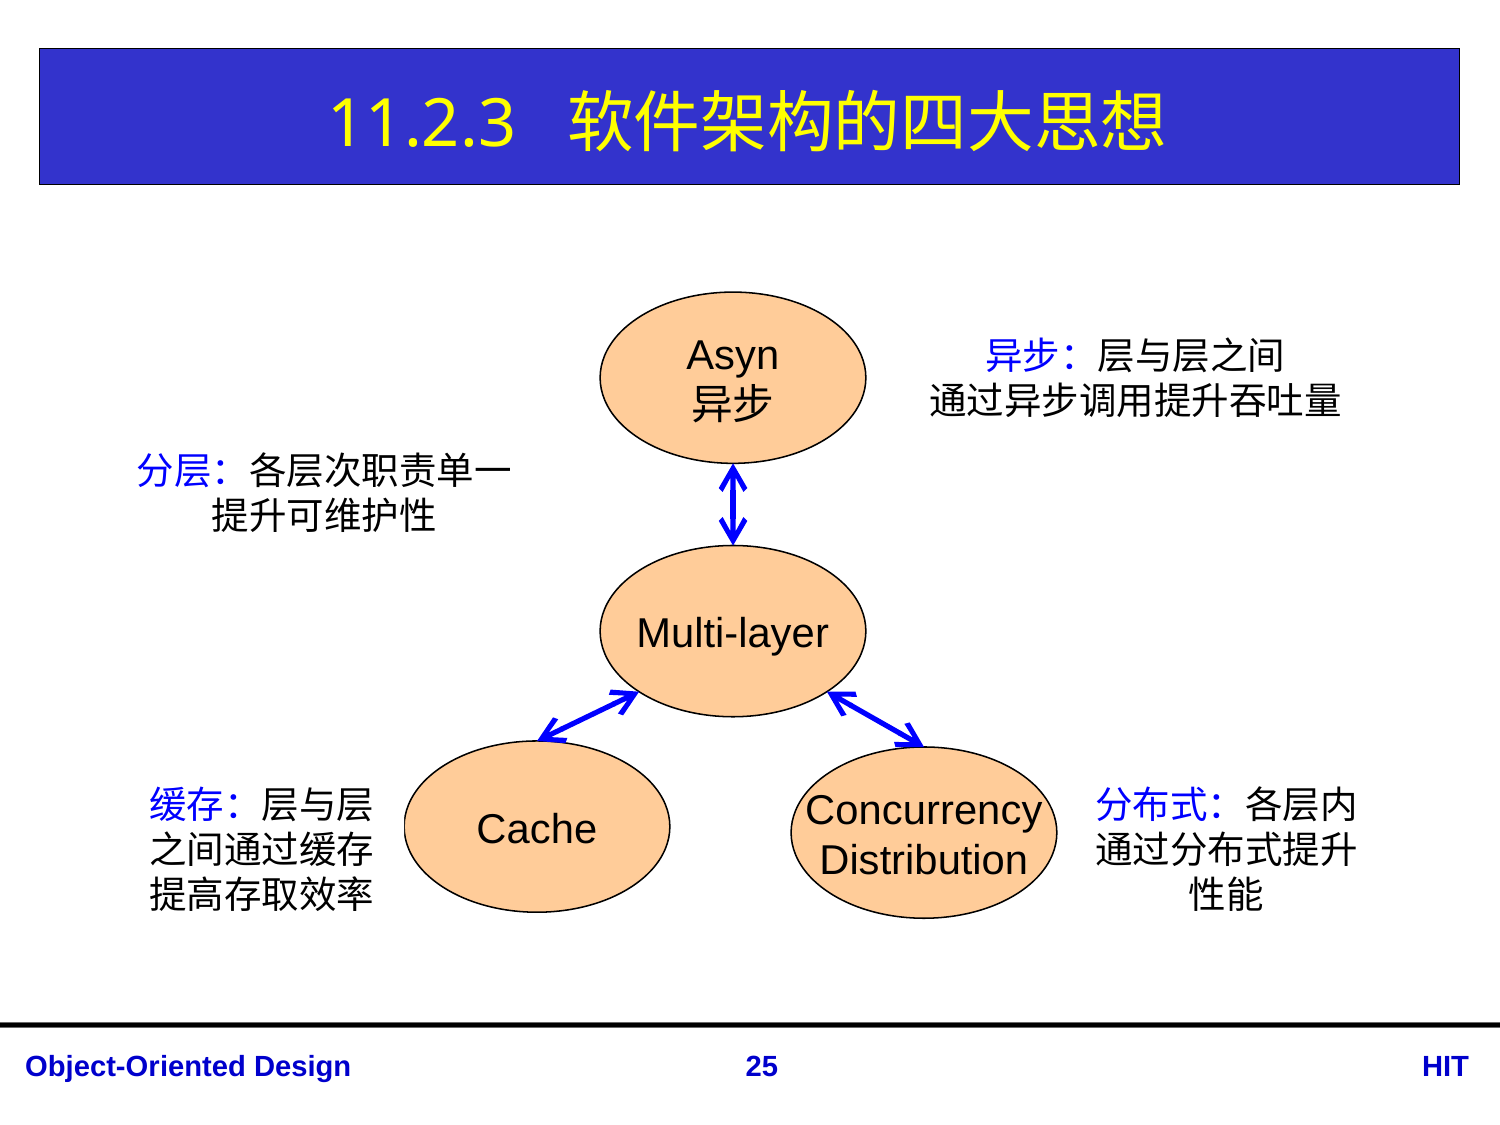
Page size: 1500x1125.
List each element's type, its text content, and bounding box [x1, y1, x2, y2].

text_box Cache [405, 741, 670, 913]
text_box 分层：各层次职责单一 提升可维护性 [121, 439, 527, 545]
text_box Multi-layer [600, 545, 866, 717]
text_box Concurrency Distribution [791, 747, 1057, 919]
text_box 缓存：层与层之间通过缓存提高存取效率 [119, 773, 405, 924]
text_box 分布式：各层内 通过分布式提升性能 [1069, 773, 1383, 924]
text_box 异步：层与层之间 通过异步调用提升吞吐量 [887, 324, 1383, 430]
title 11.2.3 软件架构的四大思想 [38, 54, 1457, 185]
text_box Asyn 异步 [600, 292, 866, 464]
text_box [536, 691, 640, 742]
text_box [826, 691, 925, 748]
